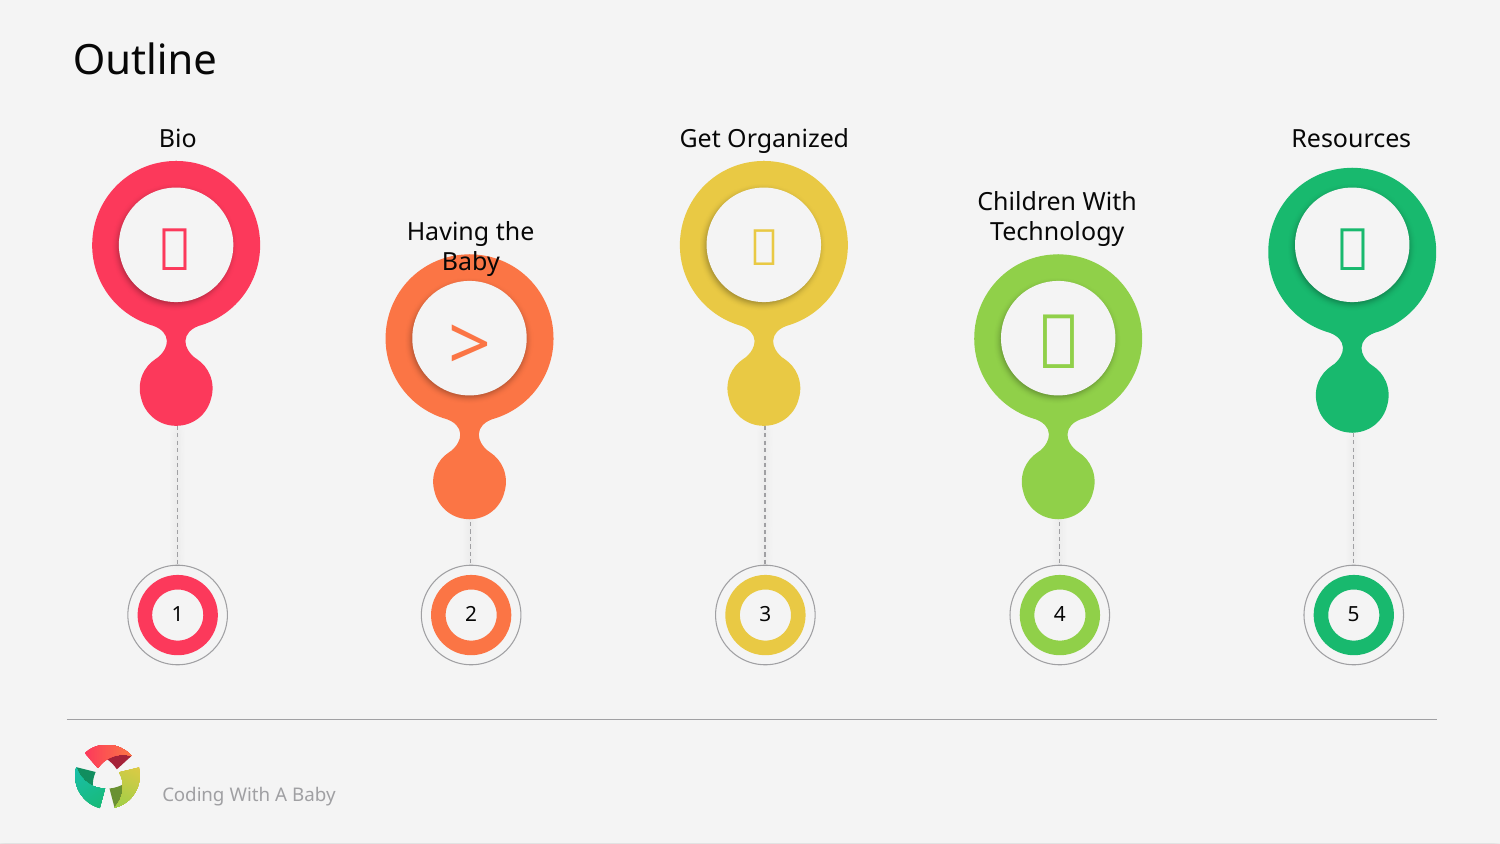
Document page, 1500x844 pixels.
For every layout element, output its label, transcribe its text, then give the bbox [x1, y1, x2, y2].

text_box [90, 160, 261, 665]
text_box Having the Baby [361, 207, 580, 283]
text_box Resources [1248, 115, 1454, 161]
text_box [679, 160, 850, 665]
title Outline [57, 12, 799, 91]
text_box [1268, 167, 1439, 665]
text_box Children With Technology [954, 177, 1160, 253]
text_box Get Organized [662, 115, 868, 161]
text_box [385, 254, 555, 666]
text_box Bio [75, 115, 281, 161]
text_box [973, 254, 1144, 666]
